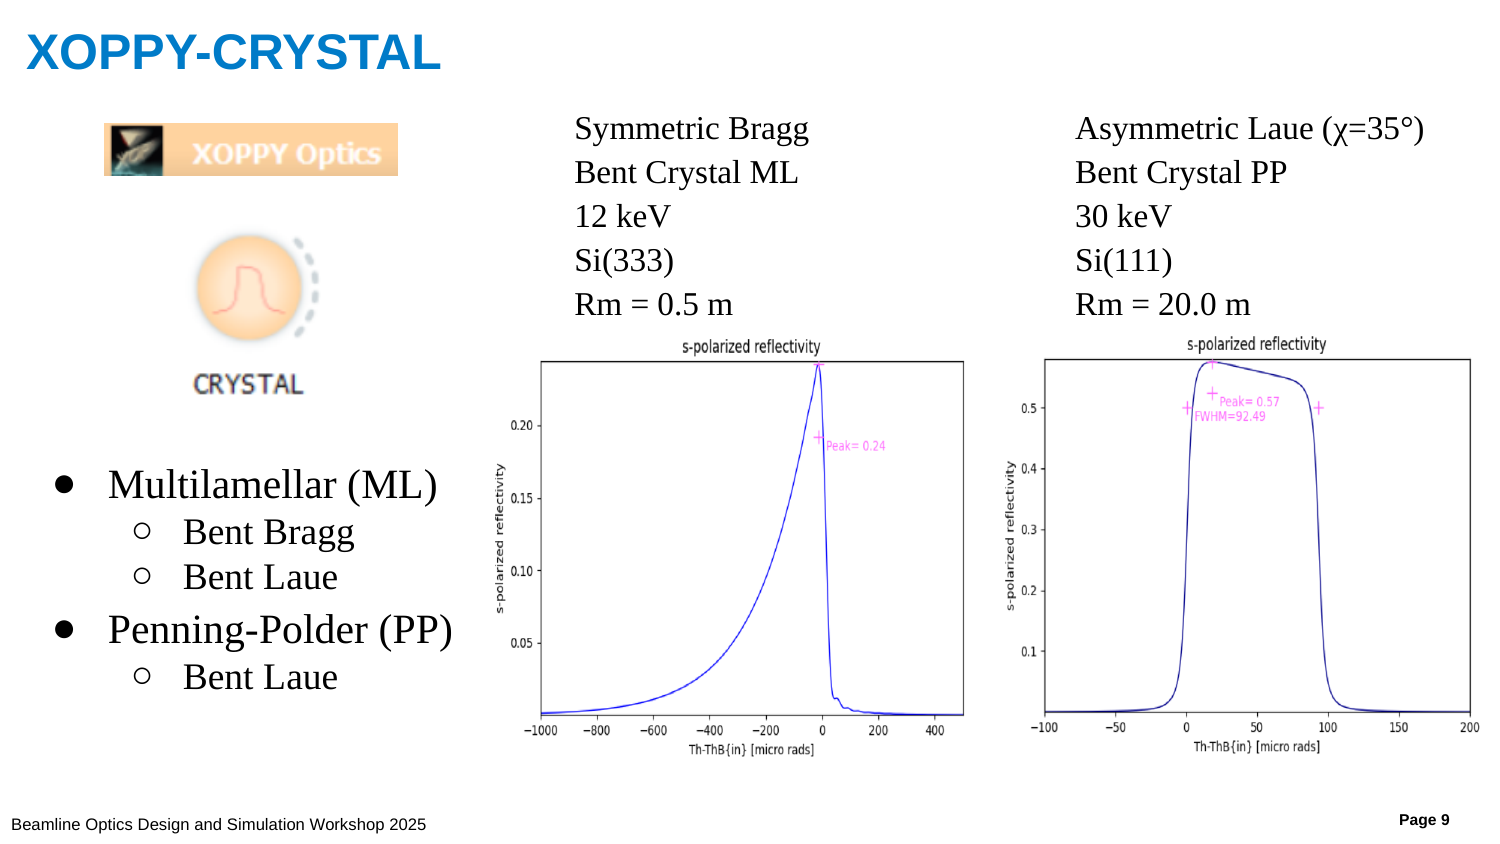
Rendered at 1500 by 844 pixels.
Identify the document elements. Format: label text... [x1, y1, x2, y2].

picture [1001, 336, 1482, 757]
text_box Asymmetric Laue (χ=35°) Bent Crystal PP 30 keV Si(111) Rm = 20.0 m [1041, 87, 1443, 336]
text_box Beamline Optics Design and Simulation Workshop 2025 [11, 813, 437, 837]
list Multilamellar (ML) Bent Bragg Bent Laue Penning-Polder (PP) Bent Laue [18, 437, 473, 757]
picture [488, 336, 969, 757]
text_box Symmetric Bragg Bent Crystal ML 12 keV Si(333) Rm = 0.5 m [540, 87, 870, 336]
picture [104, 123, 398, 176]
title XOPPY-CRYSTAL [11, 0, 1461, 139]
picture [169, 203, 333, 410]
